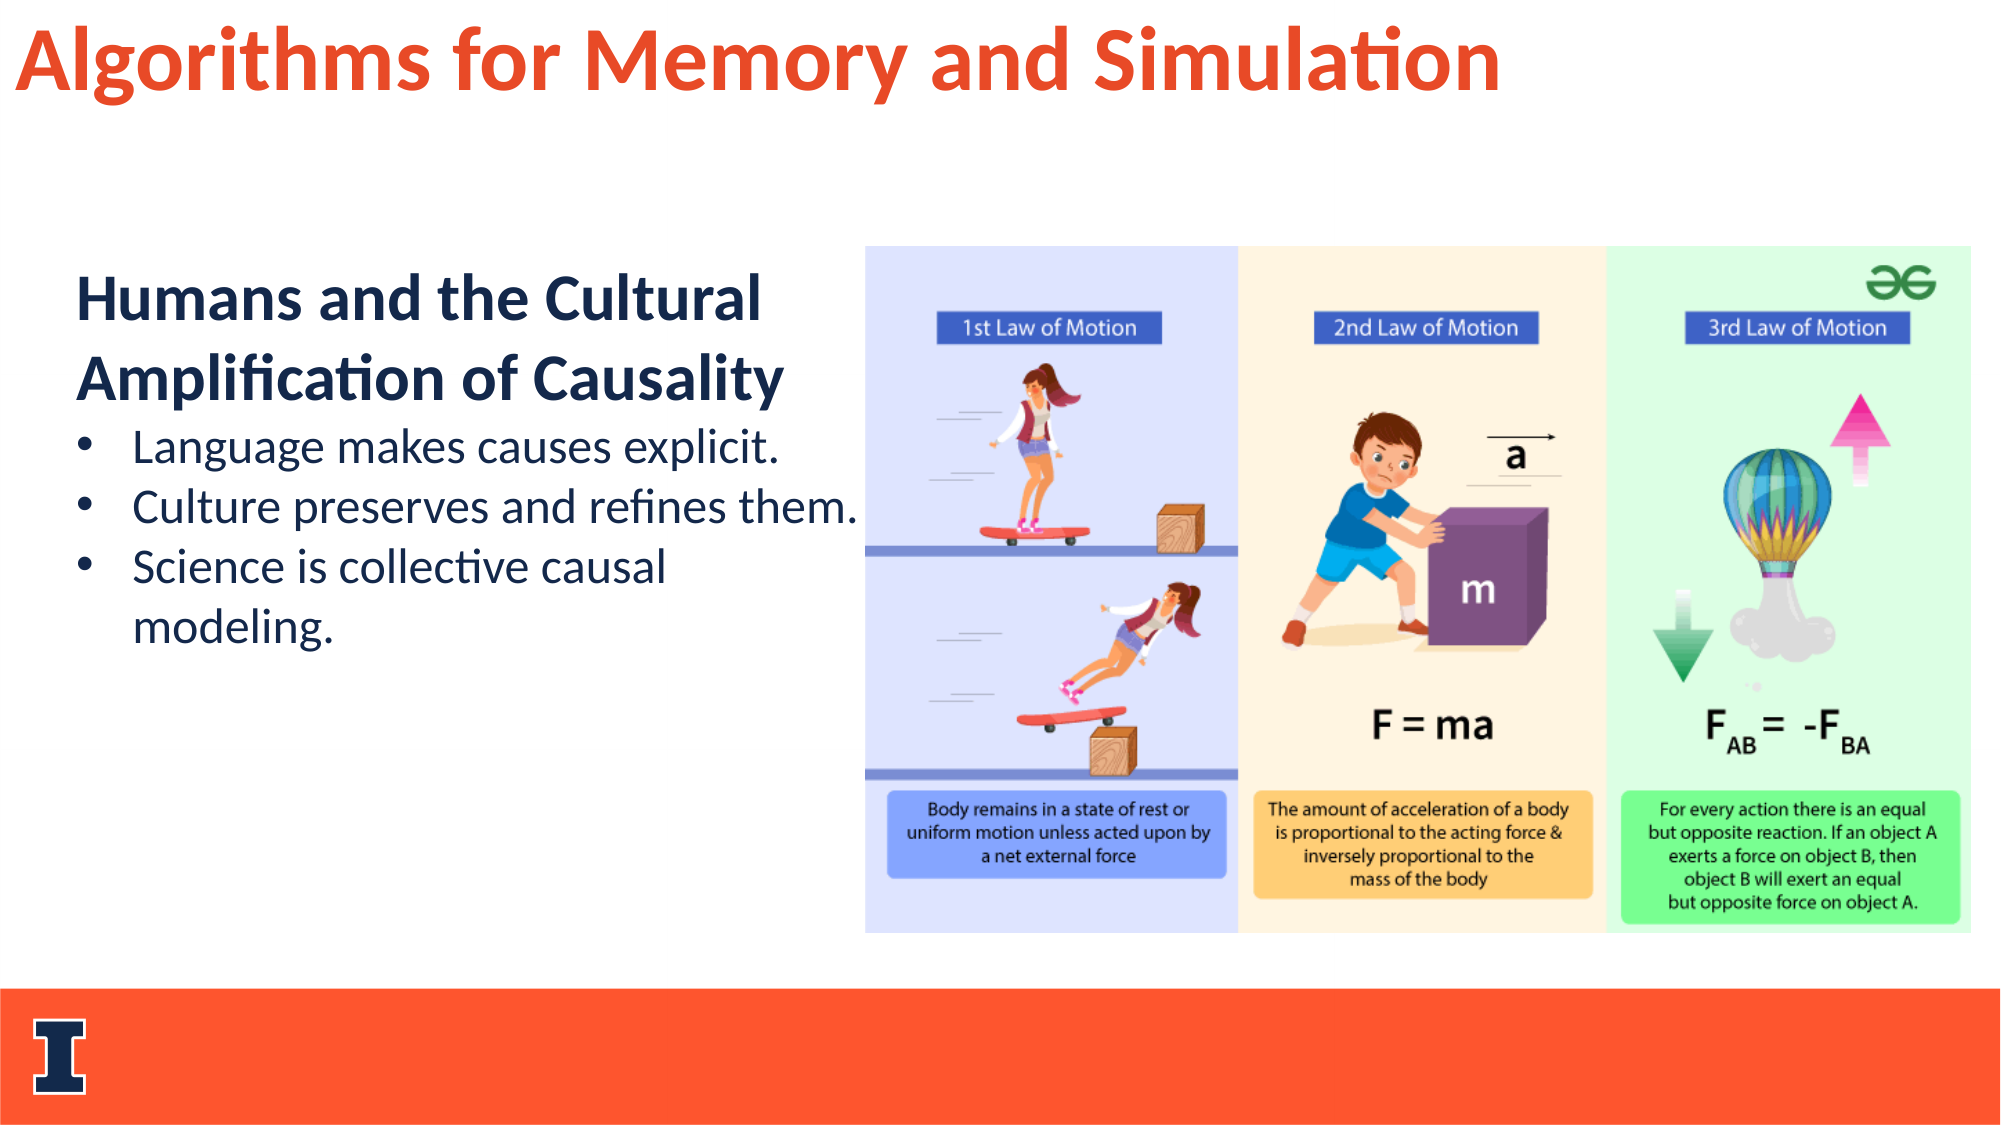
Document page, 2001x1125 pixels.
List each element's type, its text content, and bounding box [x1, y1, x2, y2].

text_box Algorithms for Memory and Simulation [0, 0, 1884, 121]
text_box Humans and the Cultural Amplification of Causality Language makes causes explicit. Culture preserves and refines them. Science is collective causal modeling. [61, 246, 865, 661]
picture [0, 0, 2001, 1125]
